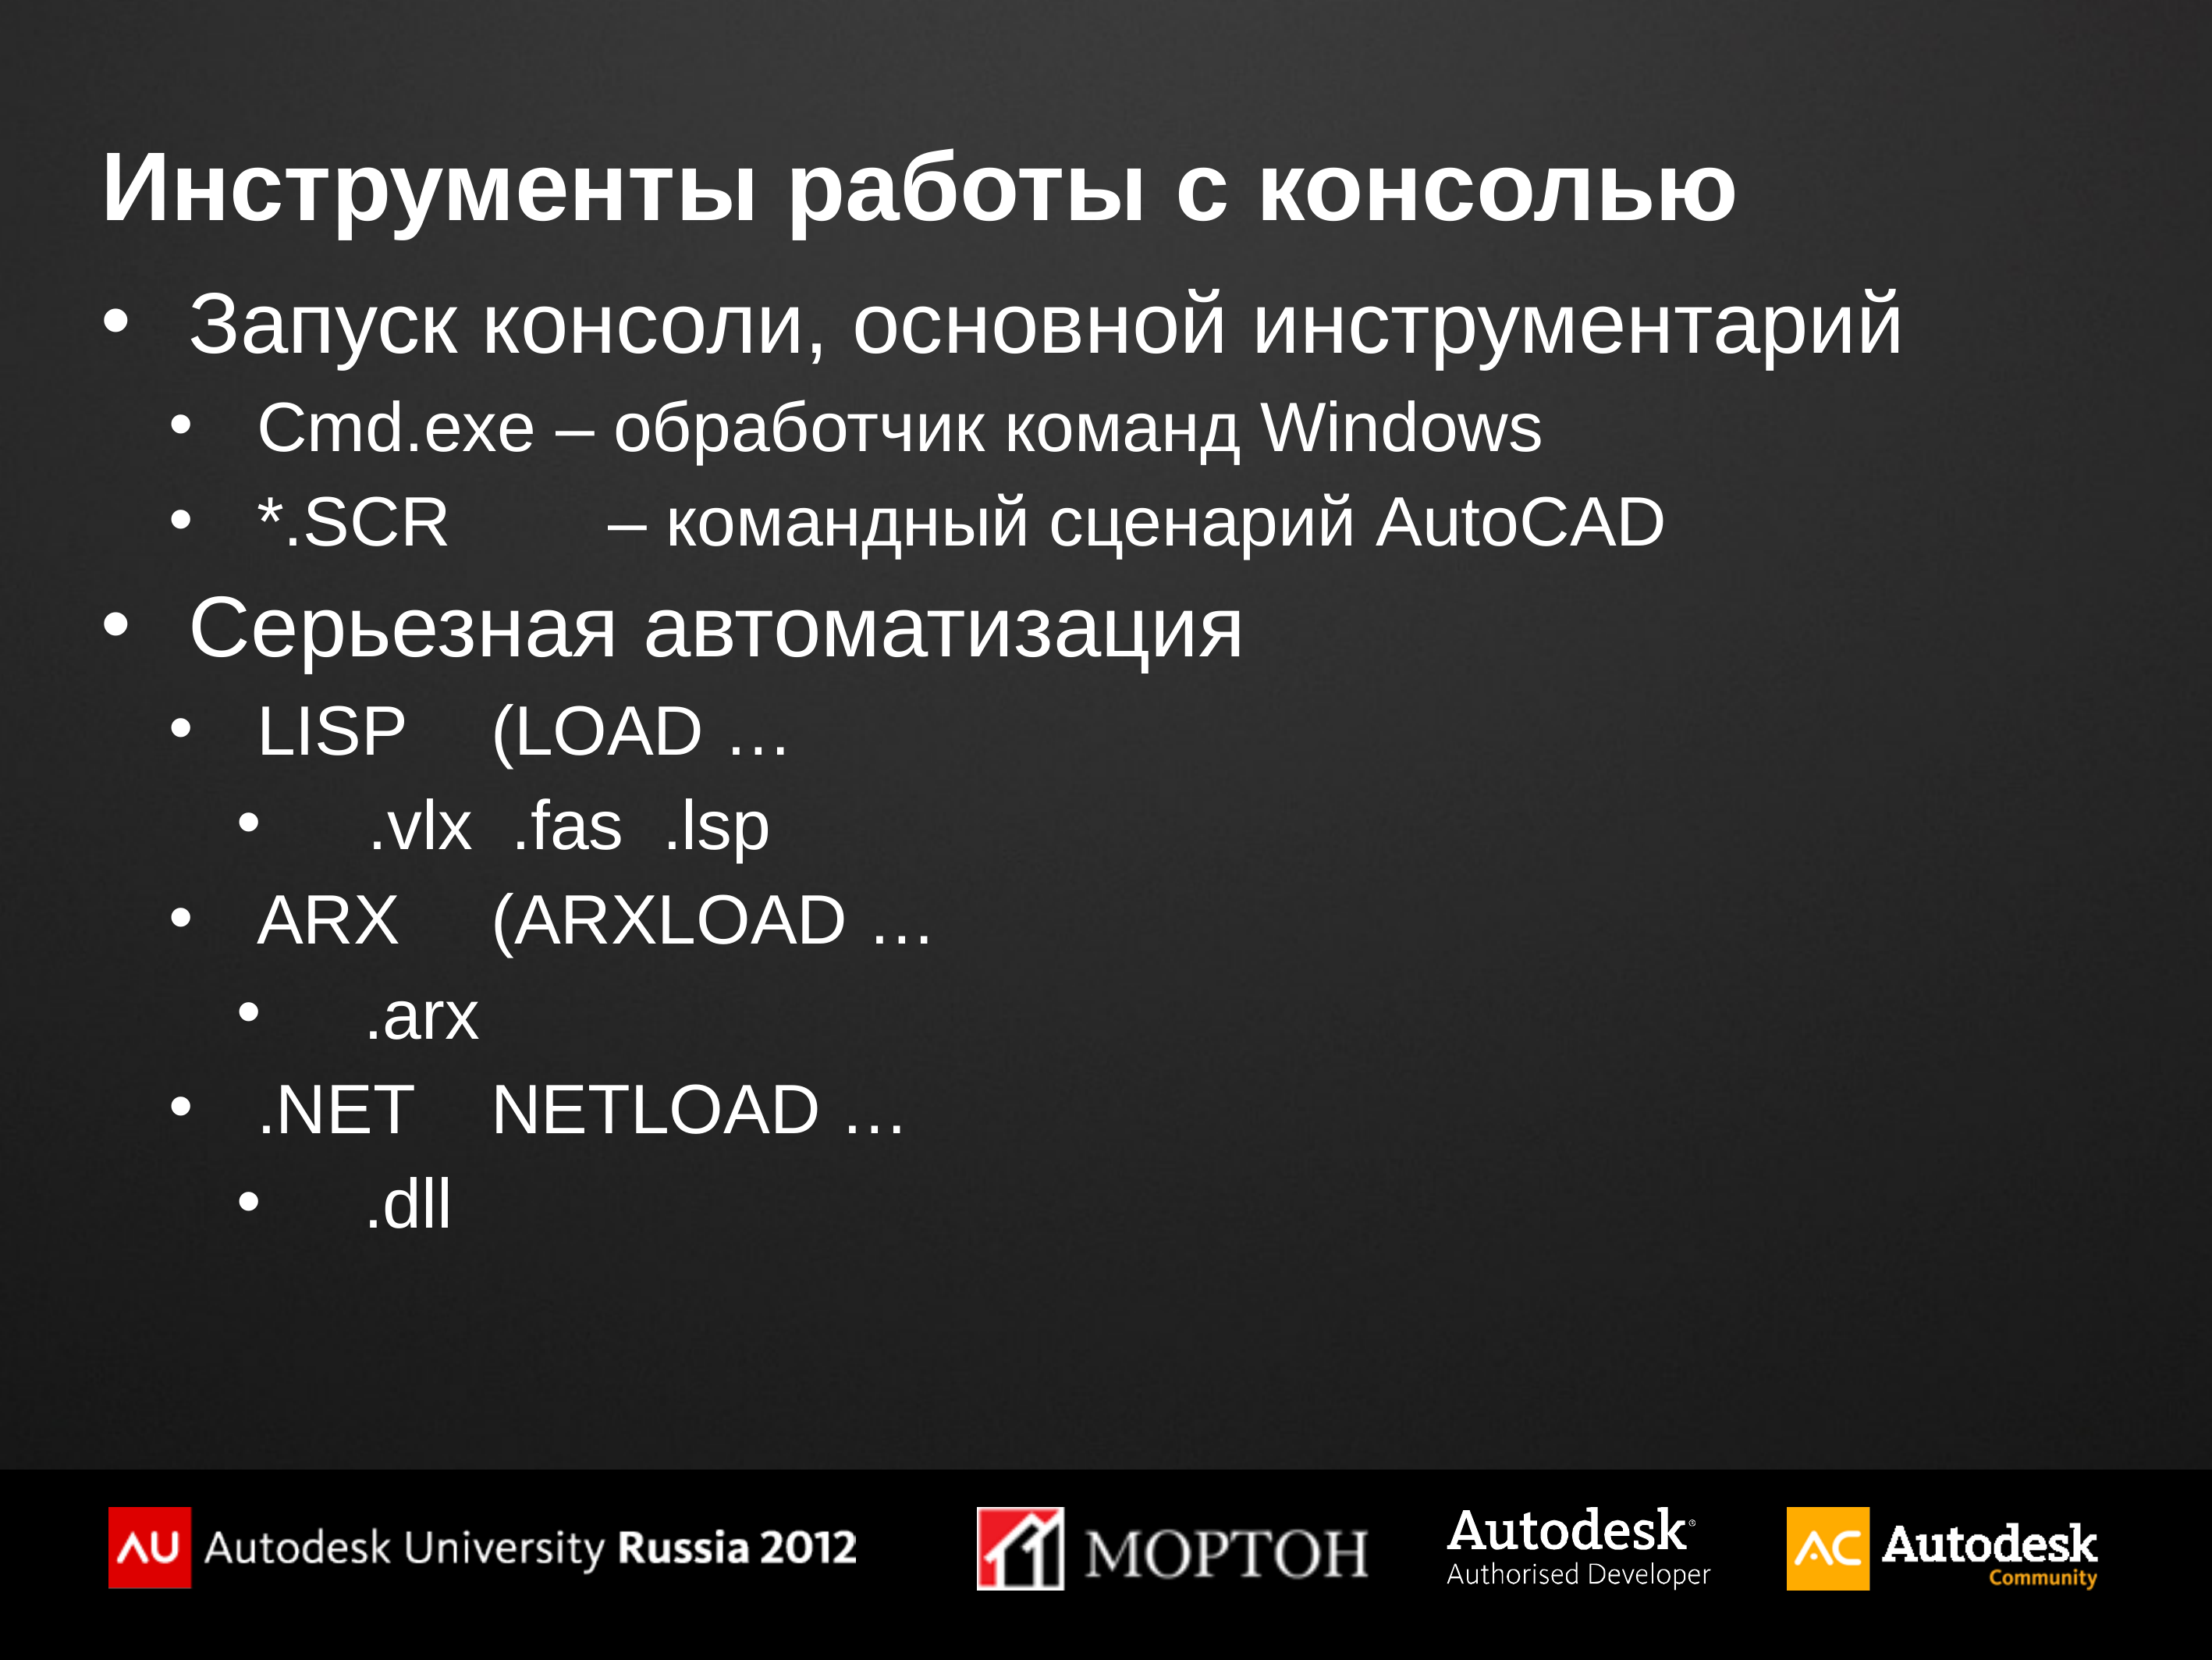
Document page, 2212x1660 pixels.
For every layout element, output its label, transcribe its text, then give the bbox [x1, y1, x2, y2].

picture [1787, 1507, 2102, 1591]
title Инструменты работы с консолью [101, 61, 2100, 267]
picture [108, 1507, 856, 1591]
picture [977, 1507, 1374, 1591]
list Запуск консоли, основной инструментарий Cmd.exe – обработчик команд Windows *.SCR – командный сценарий AutoCAD Серьезная автоматизация LISP (LOAD … .vlx .fas .lsp ARX (ARXLOAD … .arx .NET NETLOAD … .dll [101, 267, 2100, 1476]
picture [0, 0, 2212, 1470]
